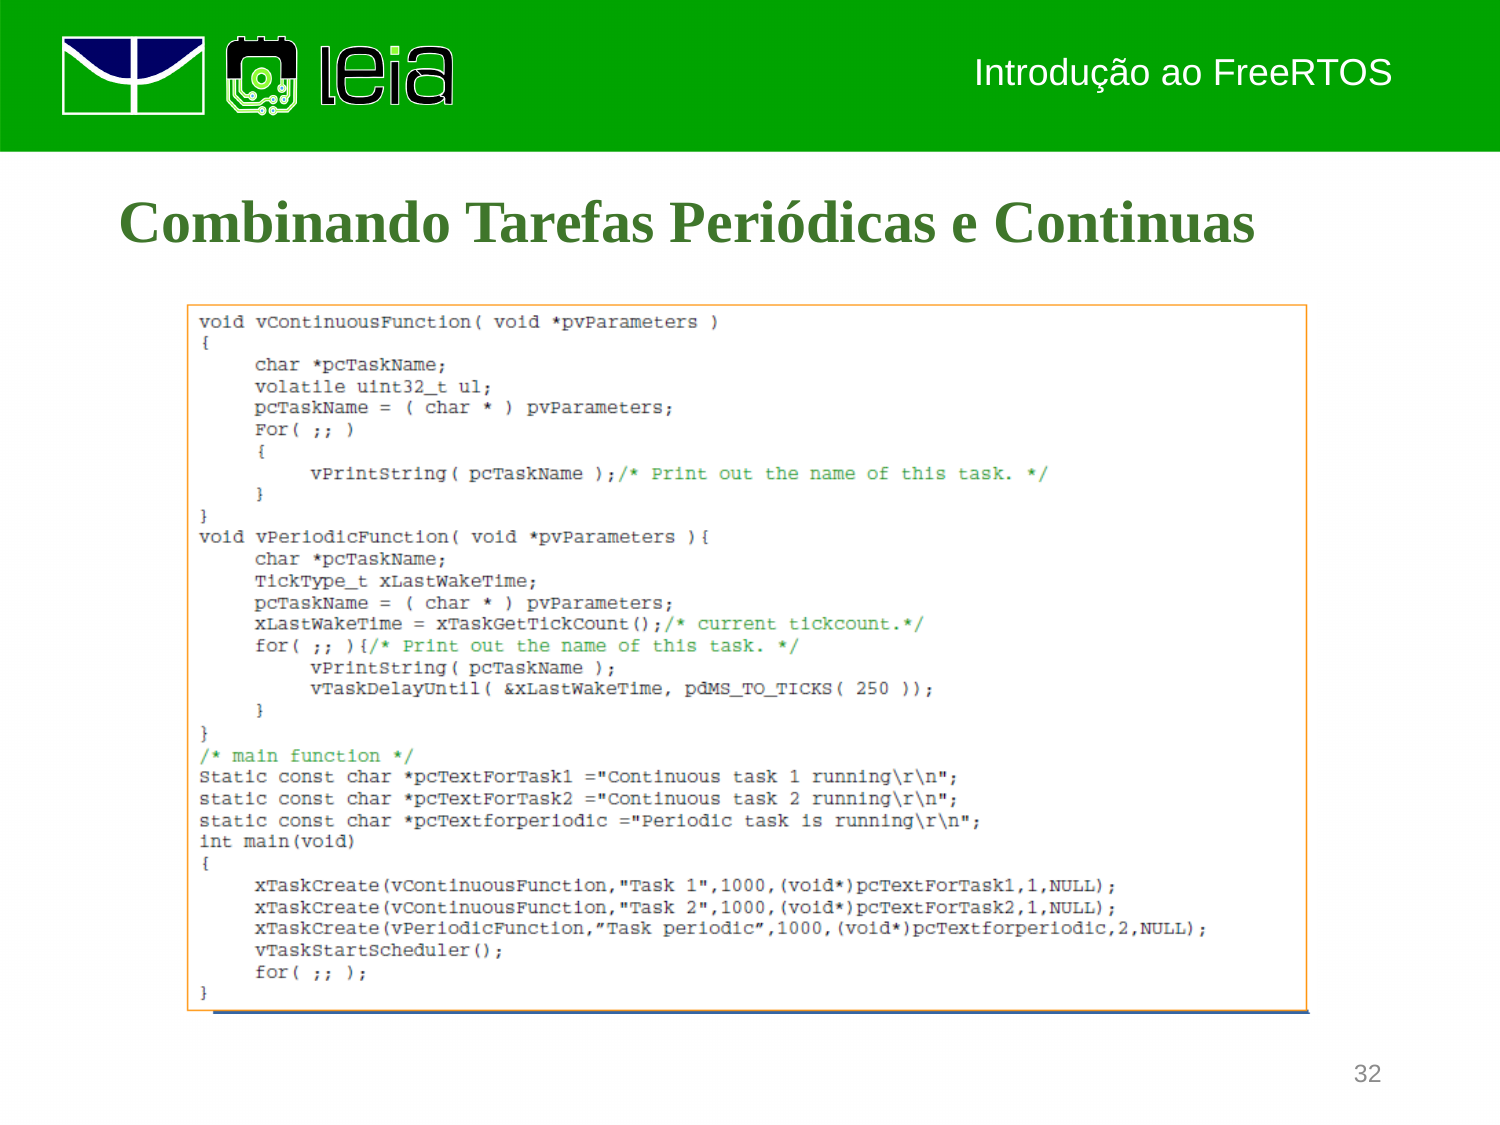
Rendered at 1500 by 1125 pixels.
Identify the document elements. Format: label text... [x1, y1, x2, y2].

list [183, 299, 1317, 1014]
slide_number 32 [1059, 1042, 1397, 1103]
title Combinando Tarefas Periódicas e Continuas [103, 169, 1397, 278]
picture [0, 0, 1500, 1125]
footer Introdução ao FreeRTOS [930, 40, 1437, 101]
